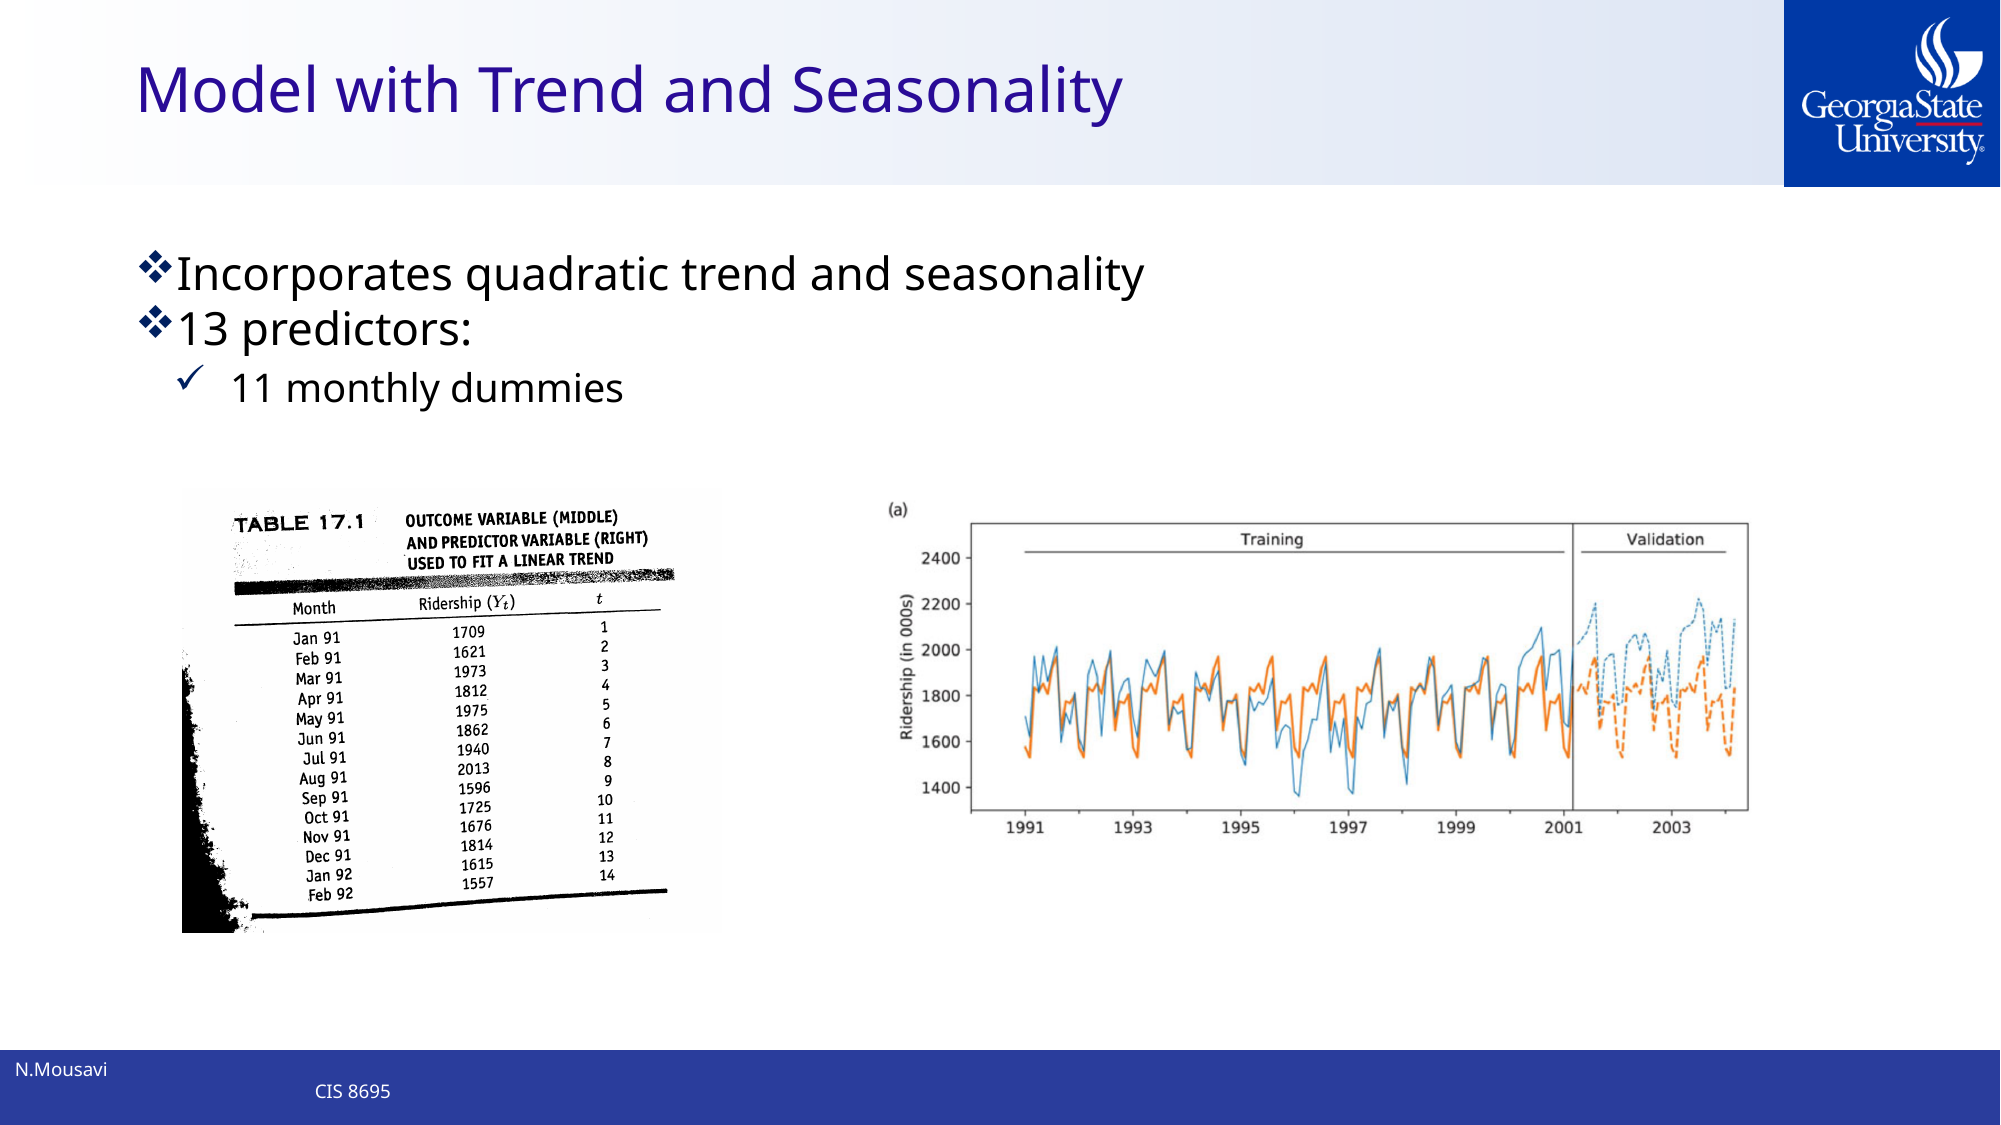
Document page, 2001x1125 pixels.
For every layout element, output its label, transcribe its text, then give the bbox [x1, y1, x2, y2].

list Incorporates quadratic trend and seasonality 13 predictors: 11 monthly dummies [120, 237, 1845, 952]
title Model with Trend and Seasonality [120, 0, 2000, 185]
picture [1784, 0, 2001, 187]
picture [840, 488, 1784, 855]
picture [182, 488, 722, 933]
